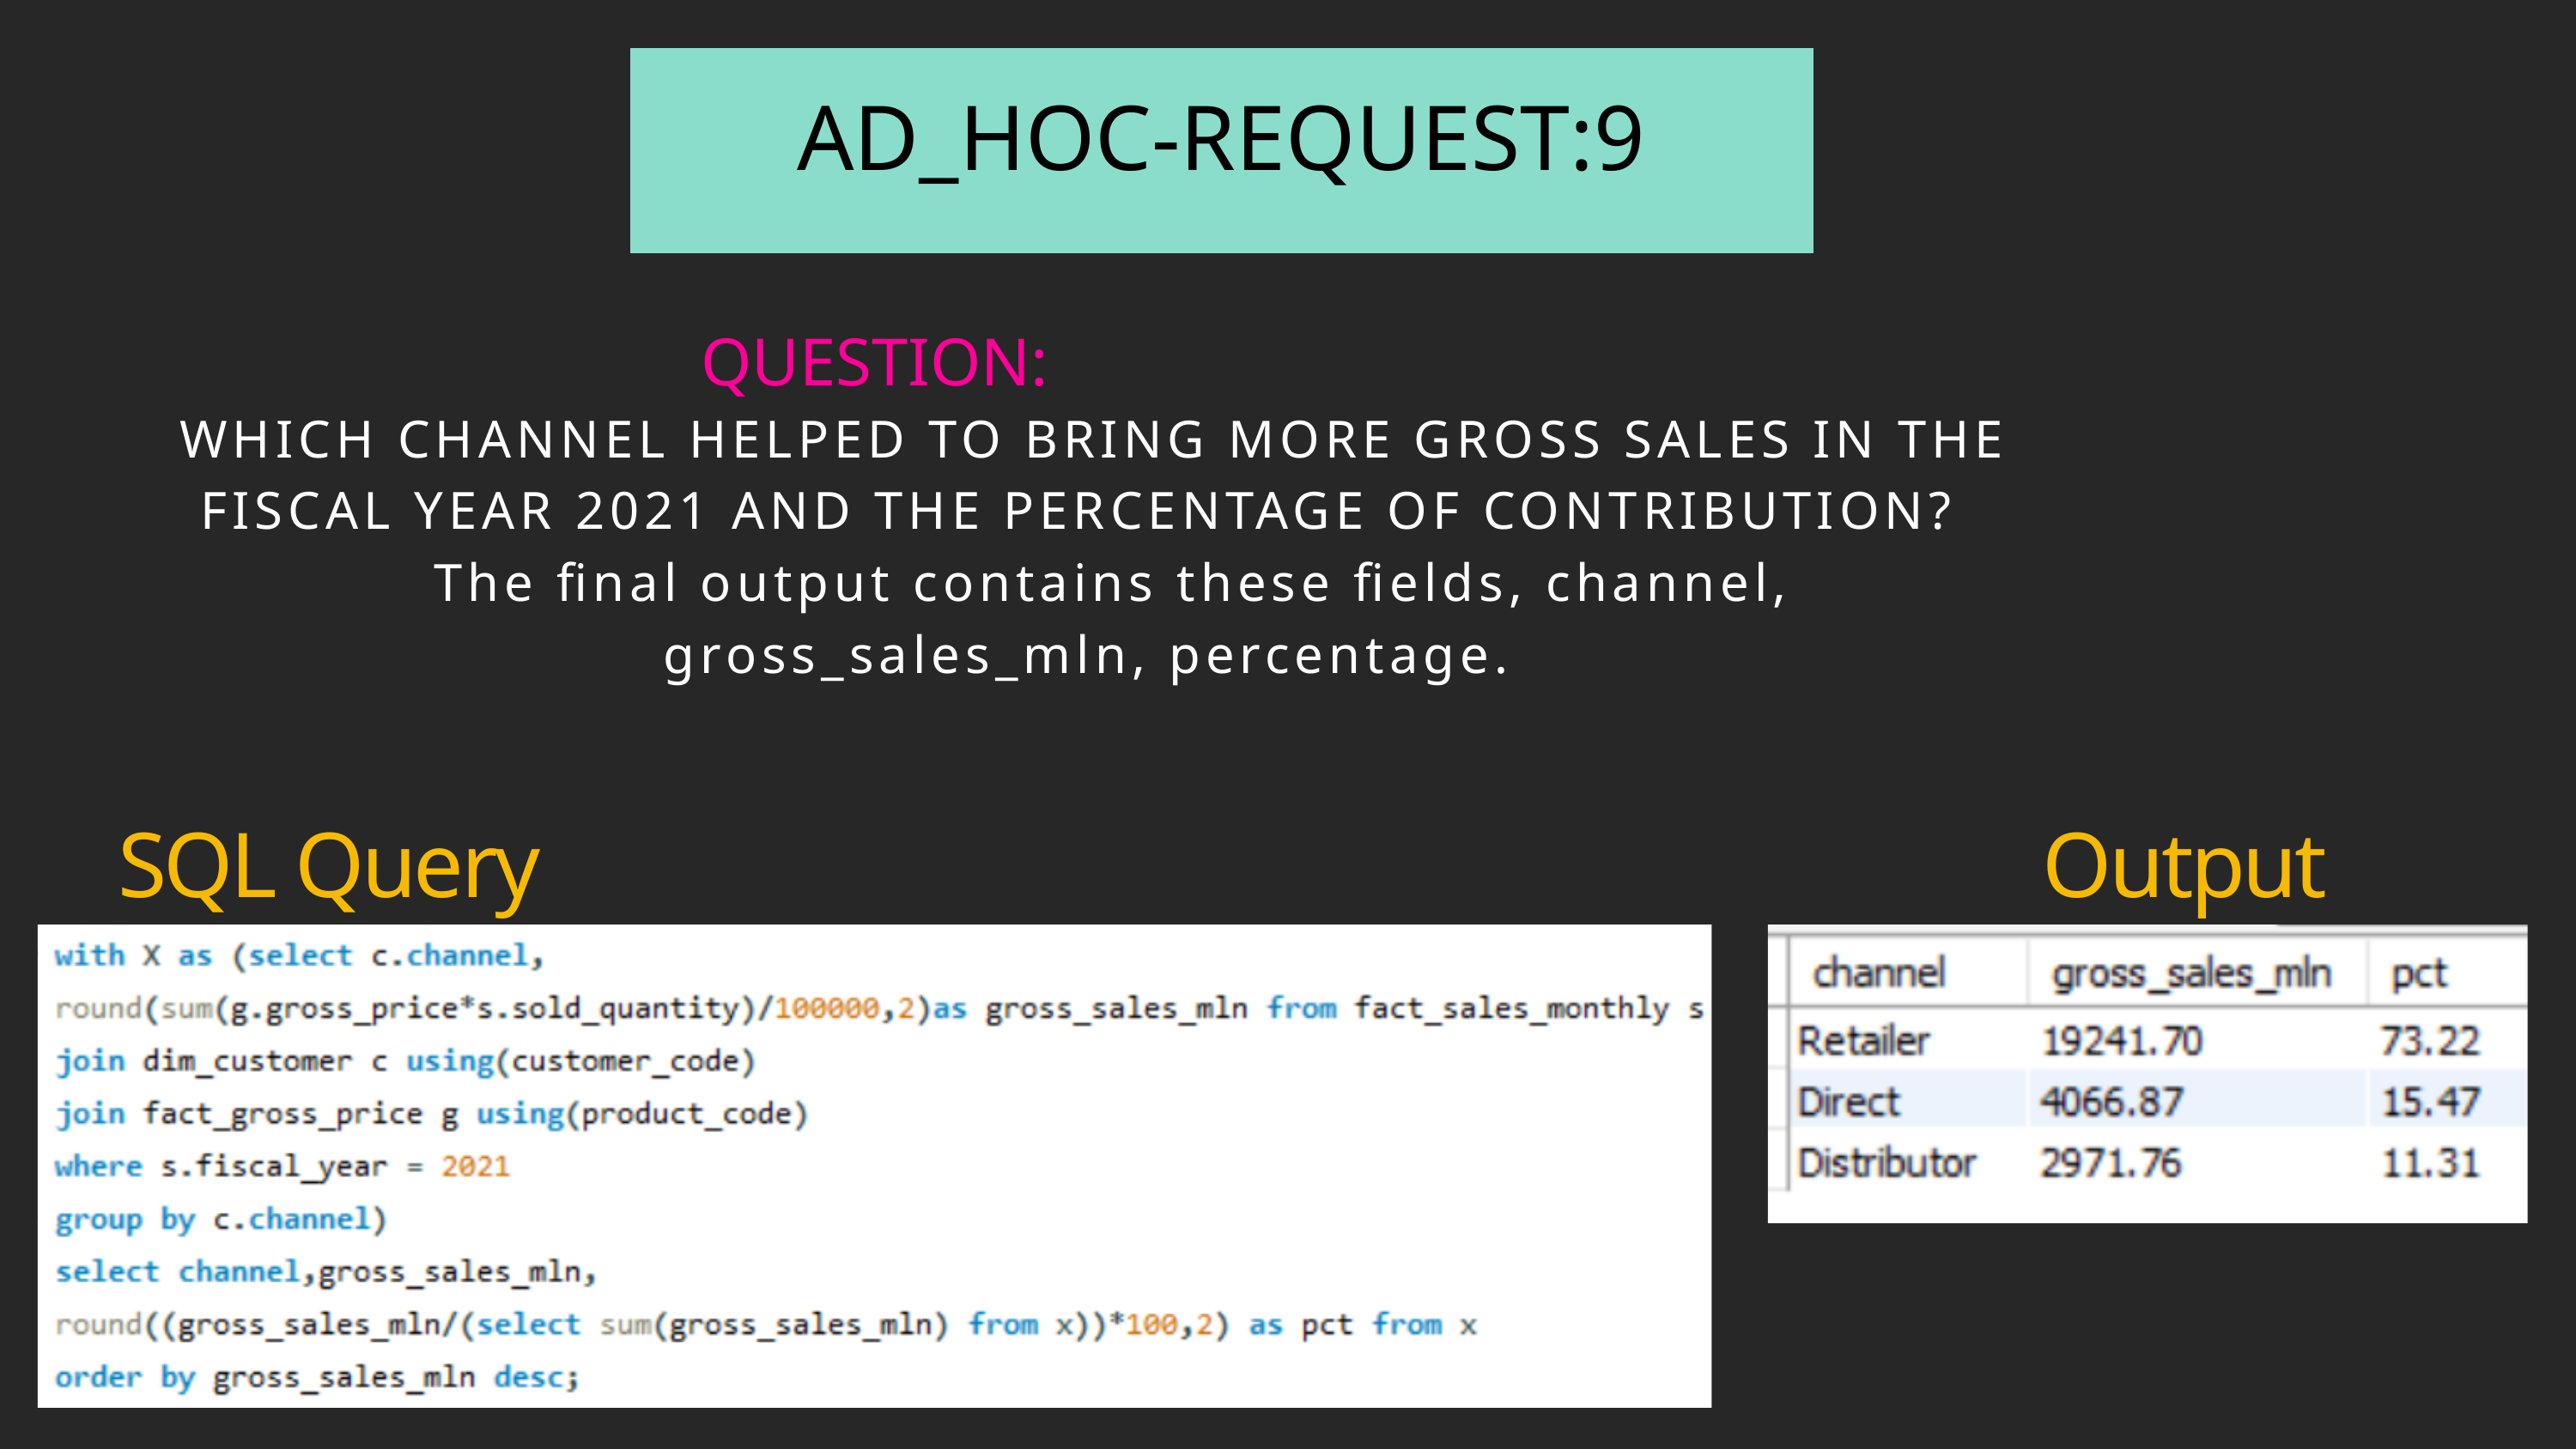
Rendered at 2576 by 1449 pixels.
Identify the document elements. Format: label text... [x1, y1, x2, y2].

text_box [1767, 925, 2528, 1223]
text_box QUESTION: [92, 333, 1657, 399]
text_box WHICH CHANNEL HELPED TO BRING MORE GROSS SALES IN THE FISCAL YEAR 2021 AND THE PERCENTAGE OF CONTRIBUTION? The final output contains these fields, channel, gross_sales_mln, percentage. [144, 396, 2029, 684]
text_box Output [1137, 834, 2576, 916]
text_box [629, 47, 1814, 254]
text_box SQL Query [0, 834, 1137, 916]
text_box [37, 925, 1712, 1408]
